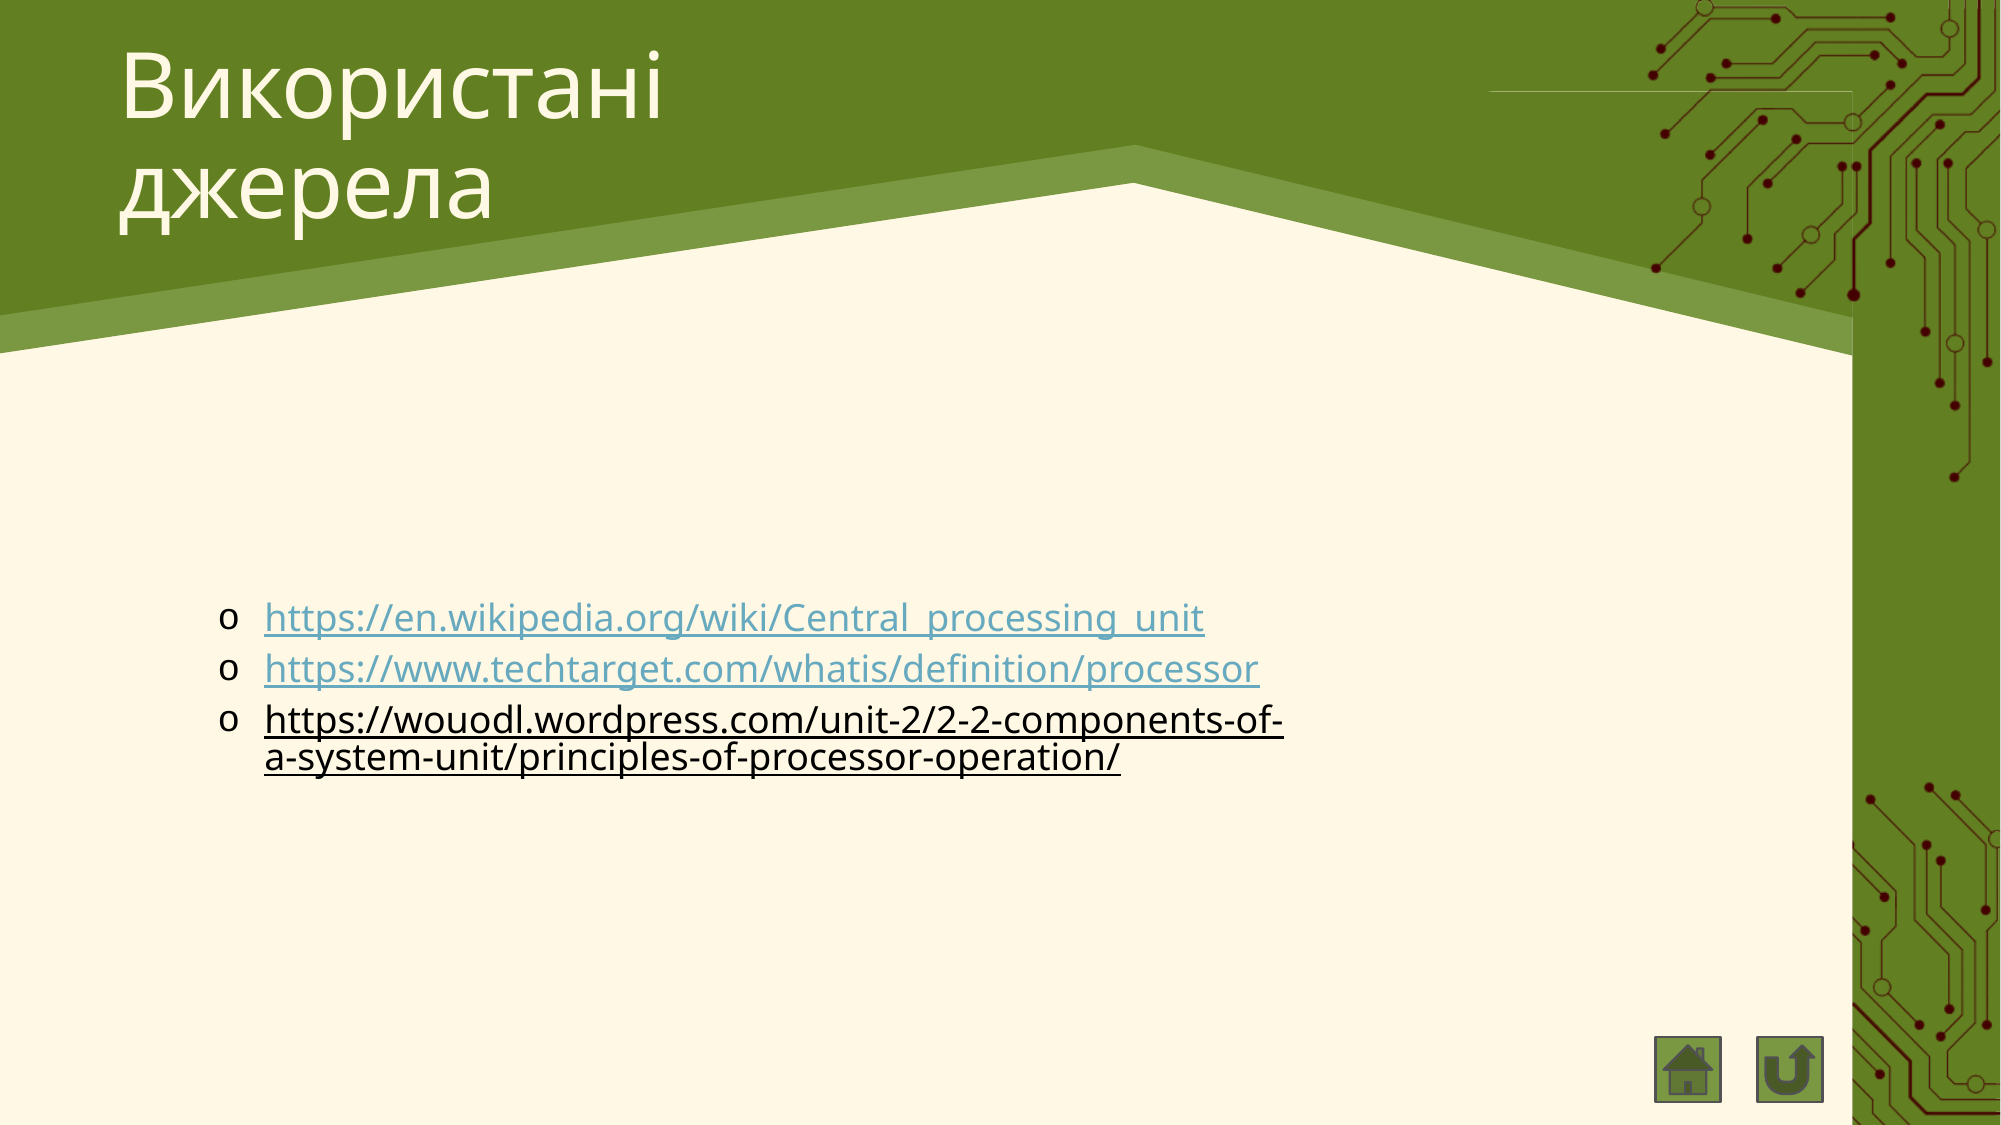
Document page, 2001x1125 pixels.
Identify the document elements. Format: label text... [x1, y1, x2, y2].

picture [1428, 1, 2001, 1125]
title Використані джерела [103, 13, 929, 246]
text_box https://en.wikipedia.org/wiki/Central_processing_unit https://www.techtarget.com/whatis/definition/processor https://wouodl.wordpress.com/unit-2/2-2-components-of-a-system-unit/principles-of-processor-operation/ [202, 586, 1313, 845]
